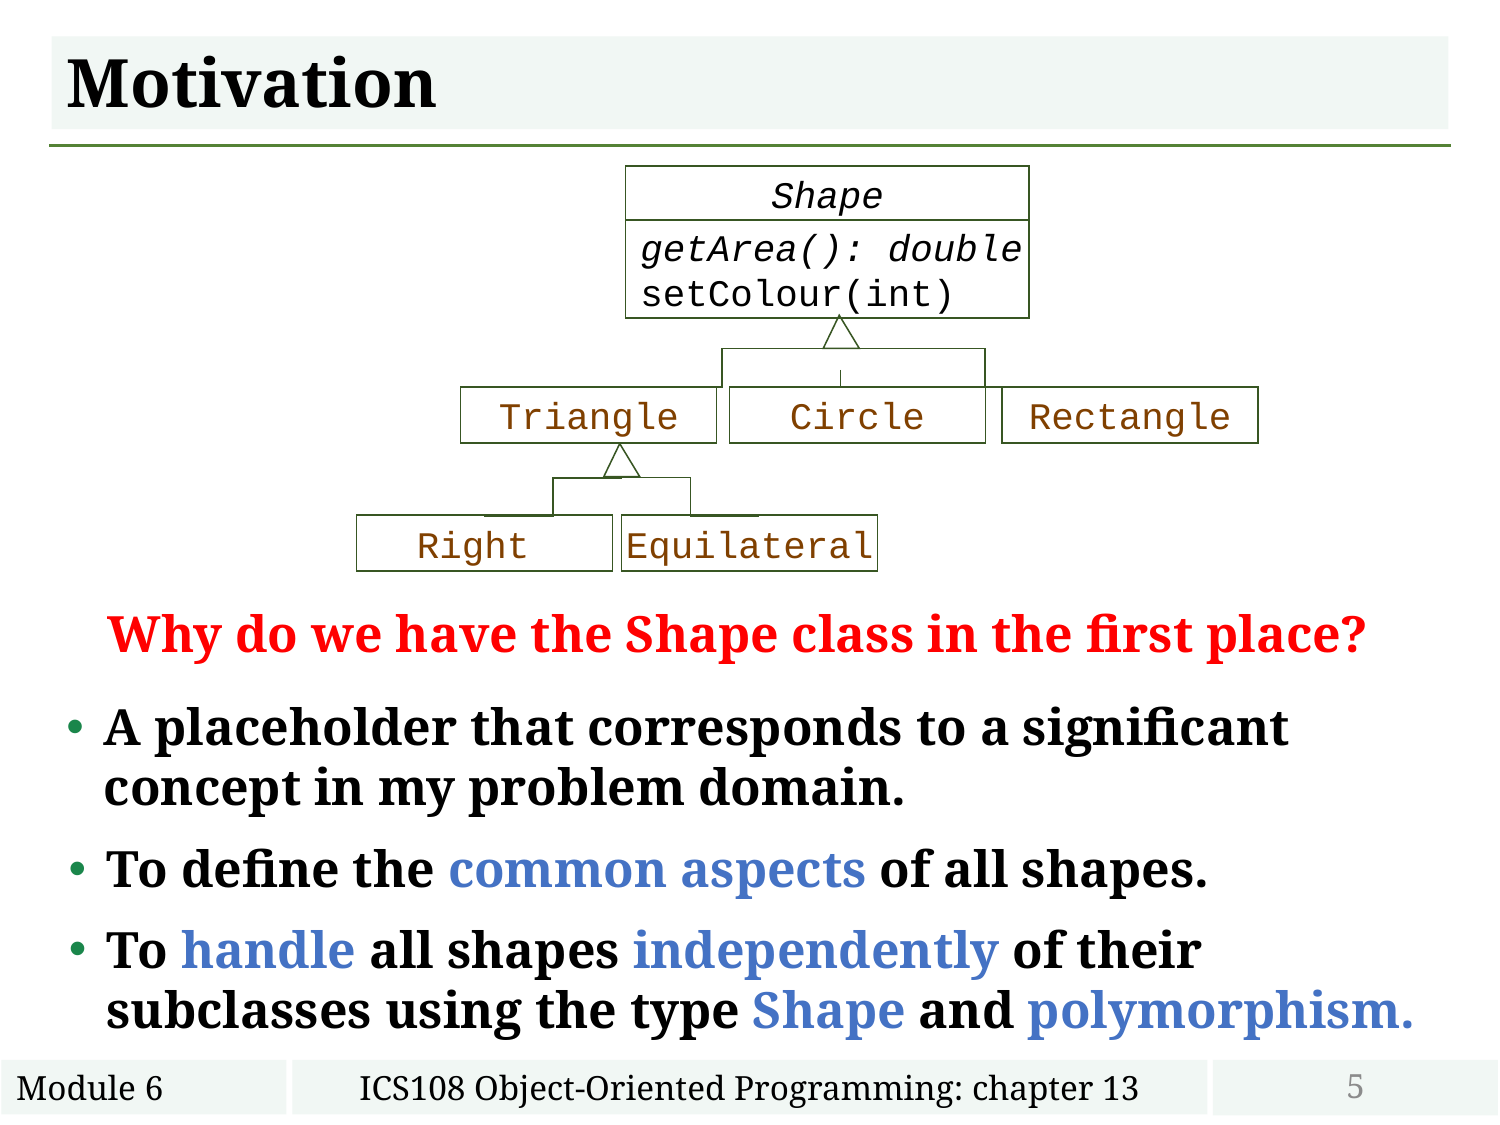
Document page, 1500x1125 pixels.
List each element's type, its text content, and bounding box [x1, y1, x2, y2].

title Motivation [51, 36, 1449, 130]
text_box To handle all shapes independently of their subclasses using the type Shape and polymorphism. [53, 896, 1456, 1060]
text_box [356, 166, 1259, 572]
slide_number 5 [1212, 1059, 1498, 1116]
list To define the common aspects of all shapes. [53, 827, 1456, 896]
text_box A placeholder that corresponds to a significant concept in my problem domain. [51, 683, 1453, 828]
text_box Why do we have the Shape class in the first place? [93, 594, 1384, 670]
